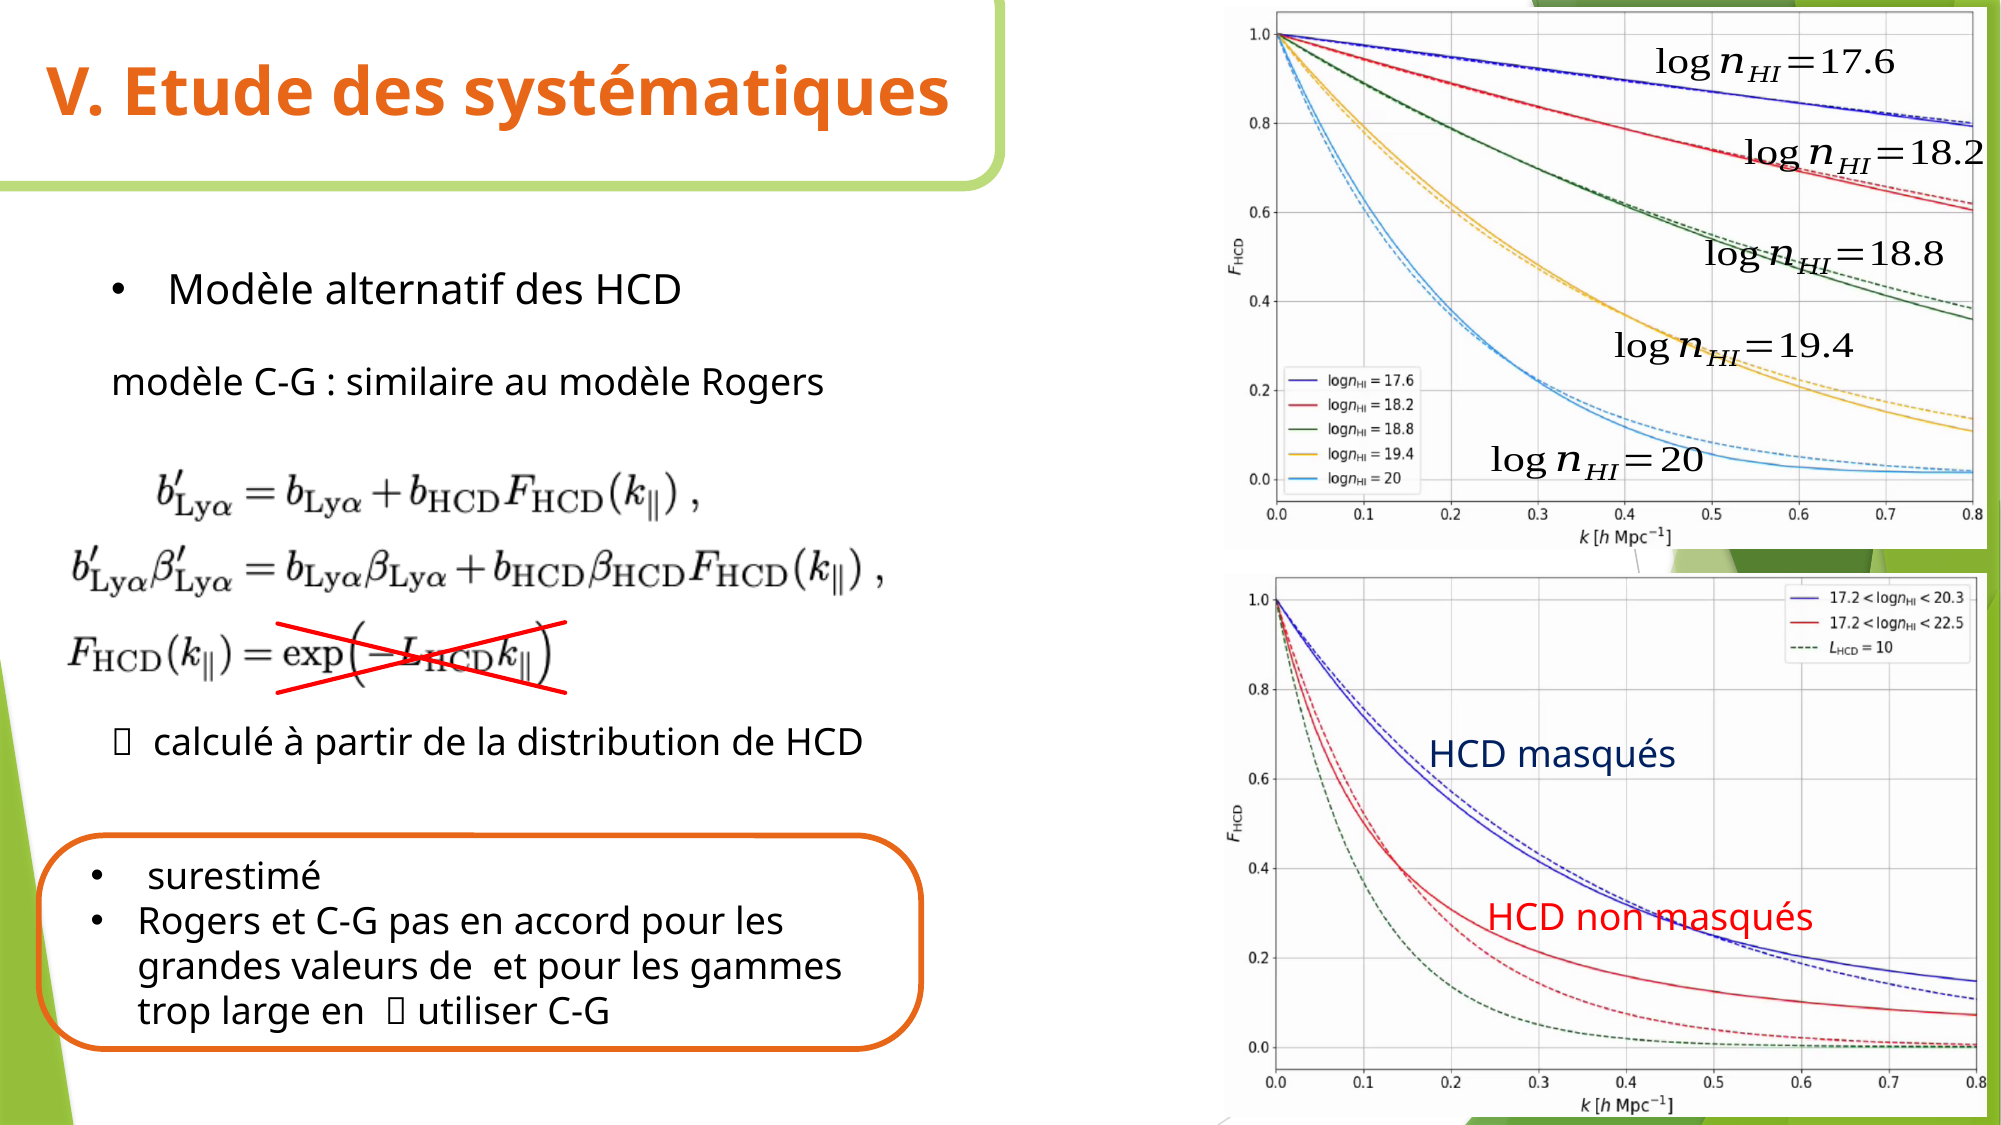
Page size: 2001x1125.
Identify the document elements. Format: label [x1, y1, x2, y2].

picture [1224, 572, 1988, 1118]
text_box [54, 456, 904, 694]
text_box [37, 833, 923, 1051]
text_box [0, 0, 1002, 188]
picture [1224, 7, 1988, 550]
text_box [276, 622, 566, 694]
